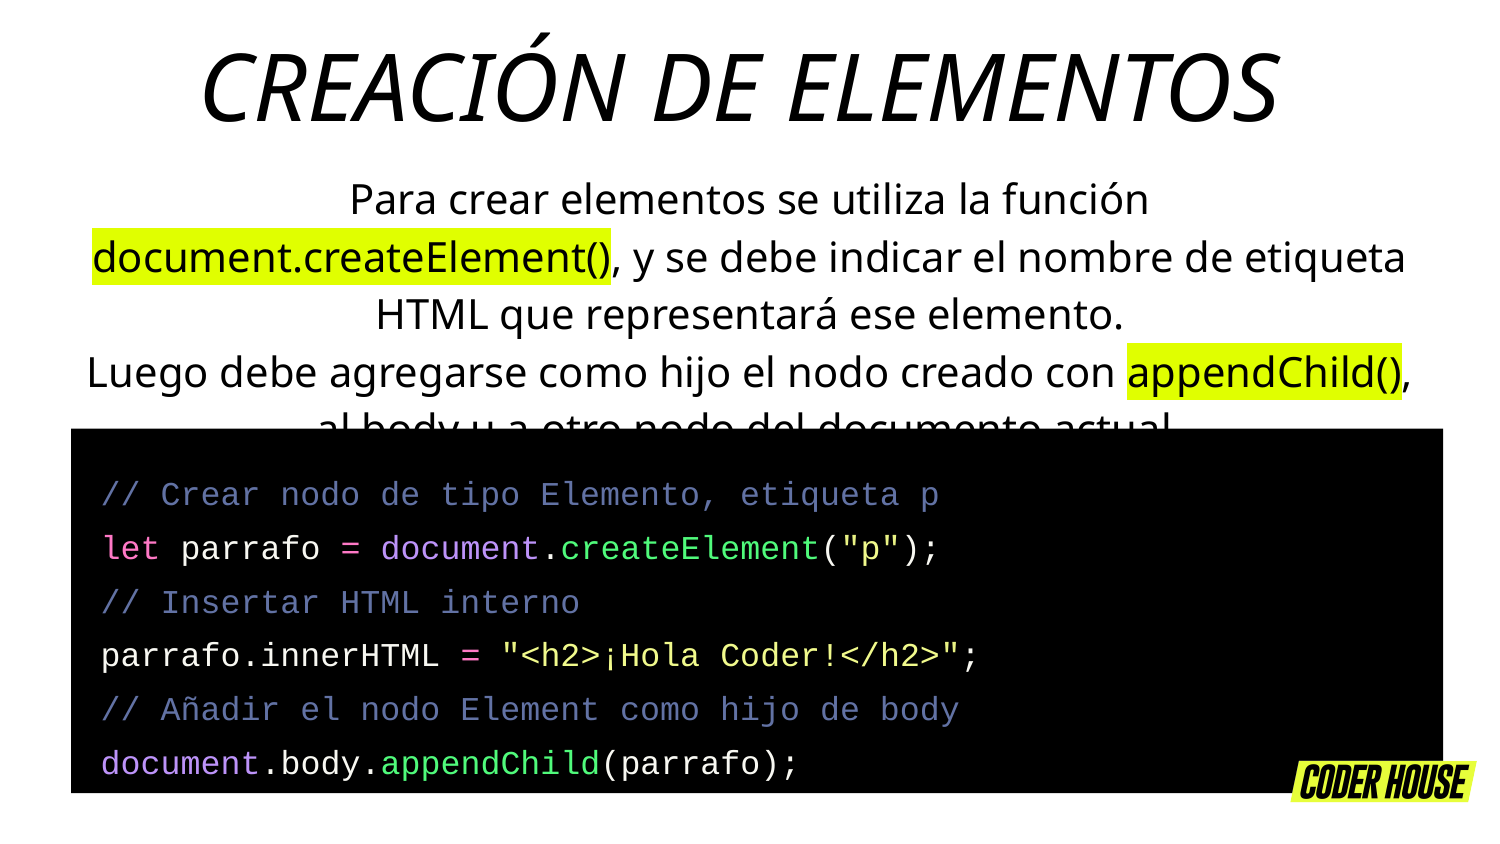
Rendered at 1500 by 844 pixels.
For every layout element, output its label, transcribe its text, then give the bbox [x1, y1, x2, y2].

text_box // Crear nodo de tipo Elemento, etiqueta p let parrafo = document.createElement("p"); // Insertar HTML interno parrafo.innerHTML = "<h2>¡Hola Coder!</h2>"; // Añadir el nodo Element como hijo de body document.body.appendChild(parrafo); [71, 428, 1444, 794]
picture [1286, 754, 1482, 810]
text_box CREACIÓN DE ELEMENTOS [105, 12, 1372, 150]
text_box Para crear elementos se utiliza la función document.createElement(), y se debe indicar el nombre de etiqueta HTML que representará ese elemento. Luego debe agregarse como hijo el nodo creado con appendChild(), al body u a otro nodo del documento actual. [63, 150, 1436, 304]
